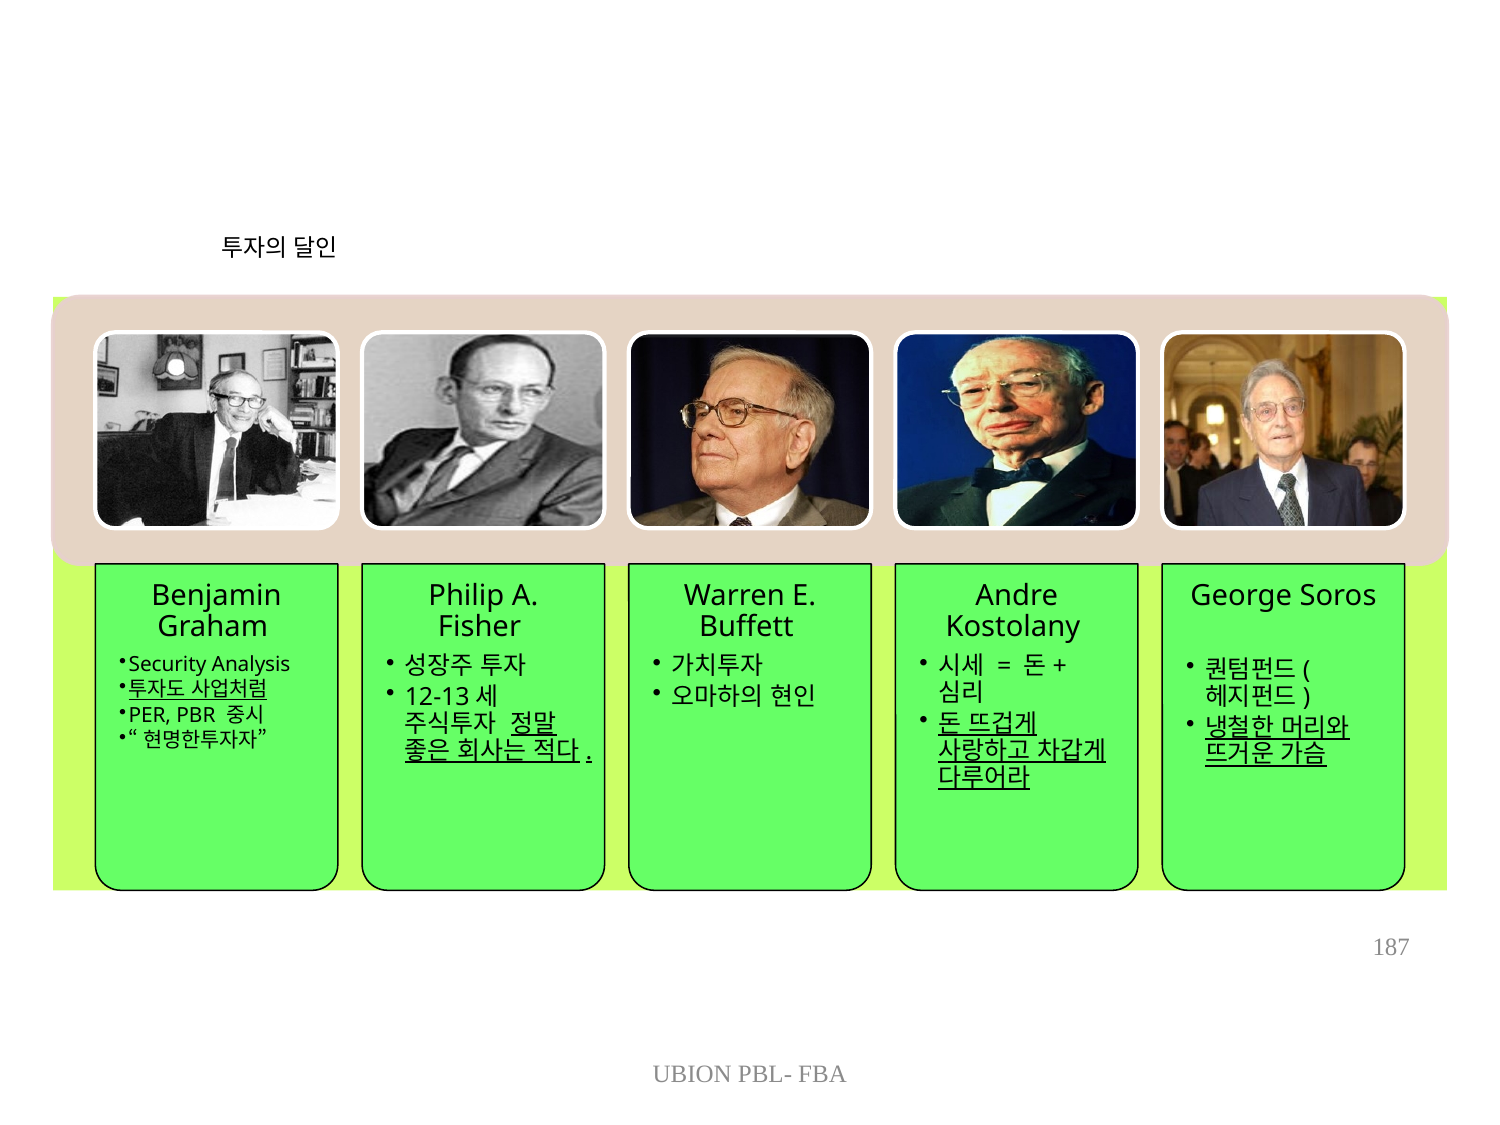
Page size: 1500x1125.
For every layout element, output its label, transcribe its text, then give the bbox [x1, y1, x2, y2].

slide_number 187 [1074, 922, 1425, 968]
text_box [52, 296, 1448, 891]
title 투자의 달인 [88, 225, 471, 270]
footer UBION PBL- FBA [512, 1042, 988, 1103]
